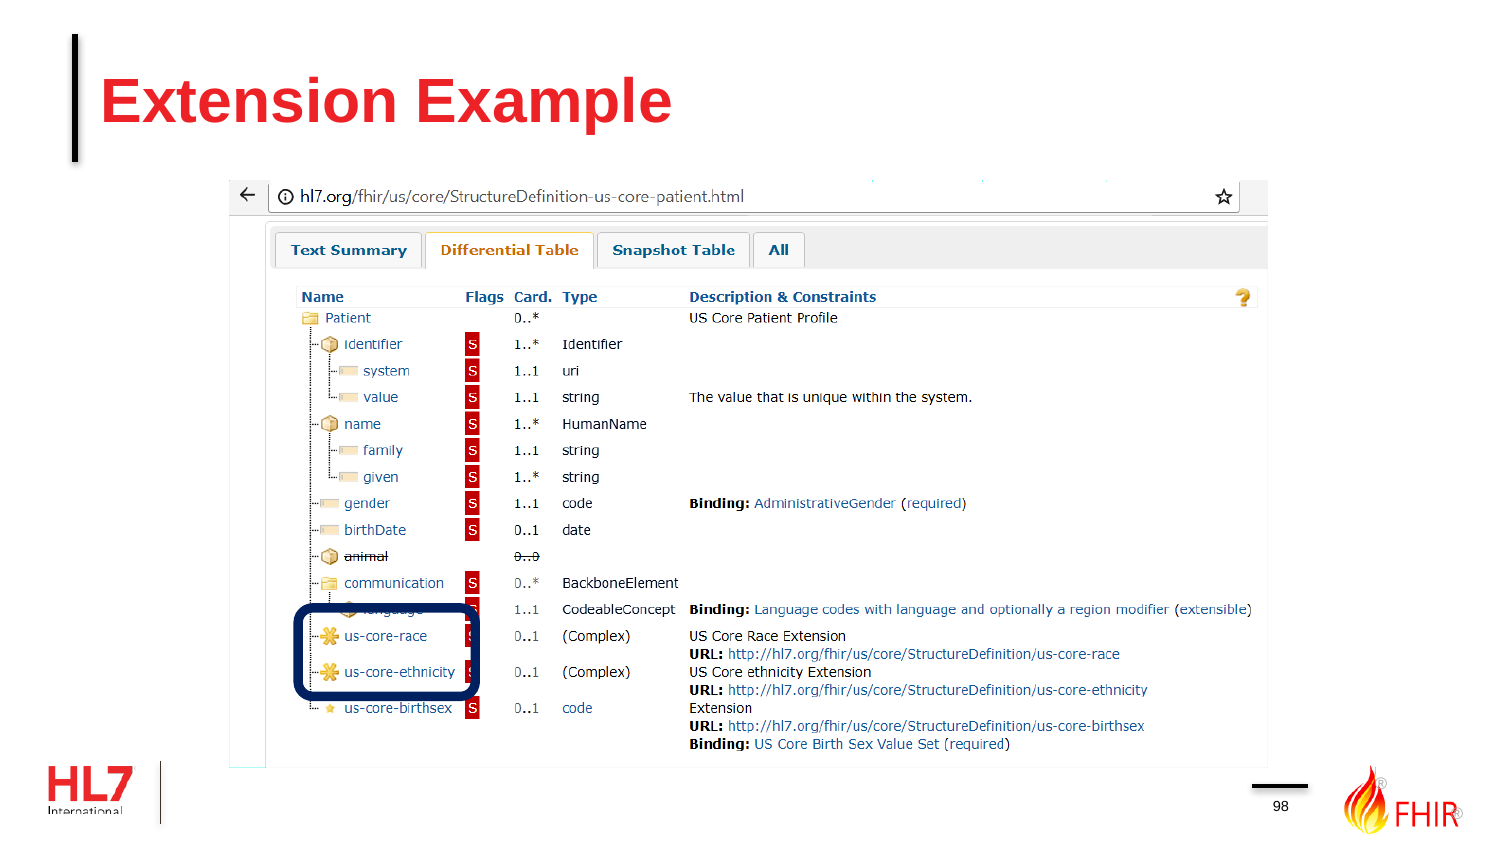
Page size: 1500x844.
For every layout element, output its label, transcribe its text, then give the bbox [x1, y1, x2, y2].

title Extension Example [100, 33, 1451, 163]
slide_number 98 [1258, 786, 1304, 814]
picture [1339, 760, 1463, 837]
picture [229, 179, 1268, 768]
